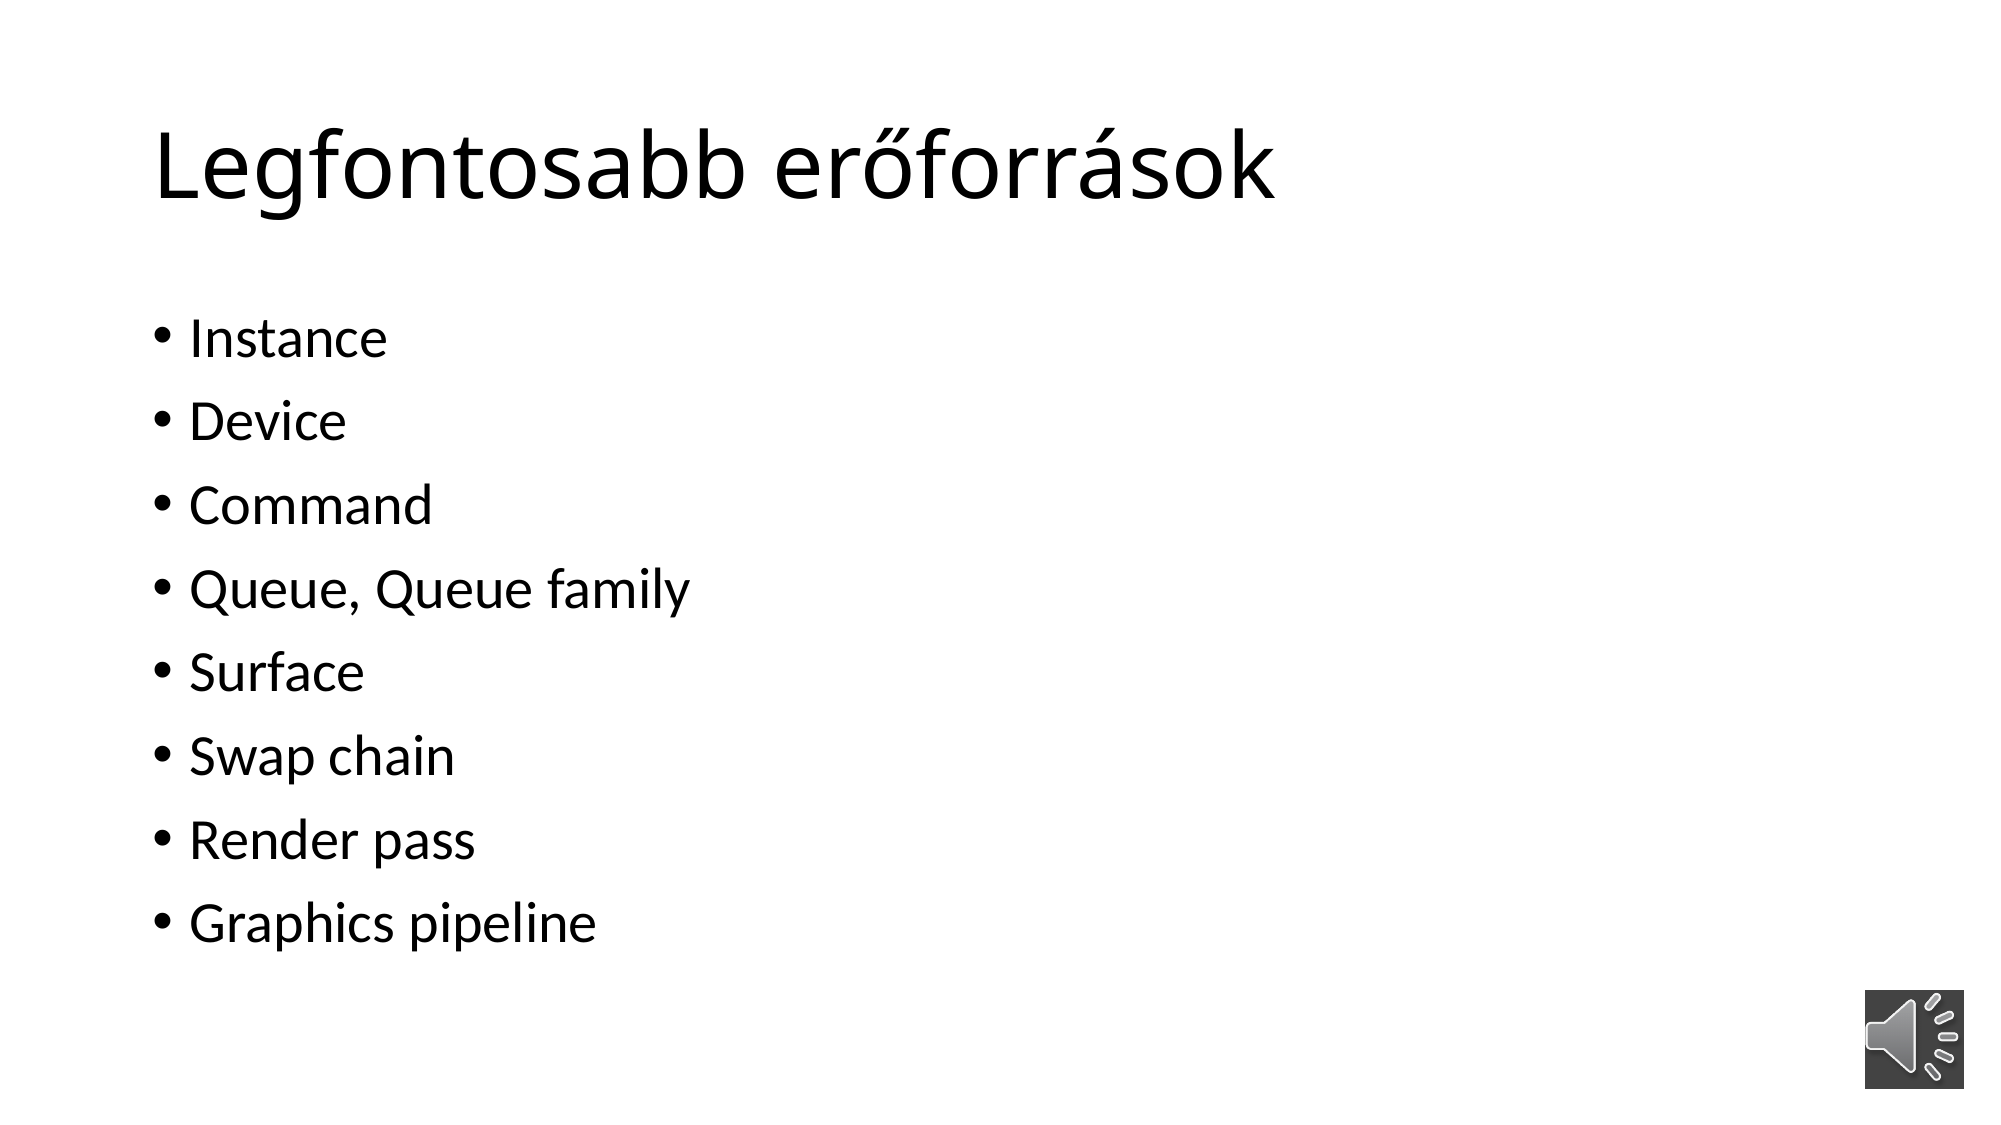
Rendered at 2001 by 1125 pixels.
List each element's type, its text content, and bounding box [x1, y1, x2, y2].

picture [1864, 989, 1965, 1090]
list Instance Device Command Queue, Queue family Surface Swap chain Render pass Graphics pipeline [137, 299, 1863, 1014]
title Legfontosabb erőforrások [137, 59, 1863, 278]
